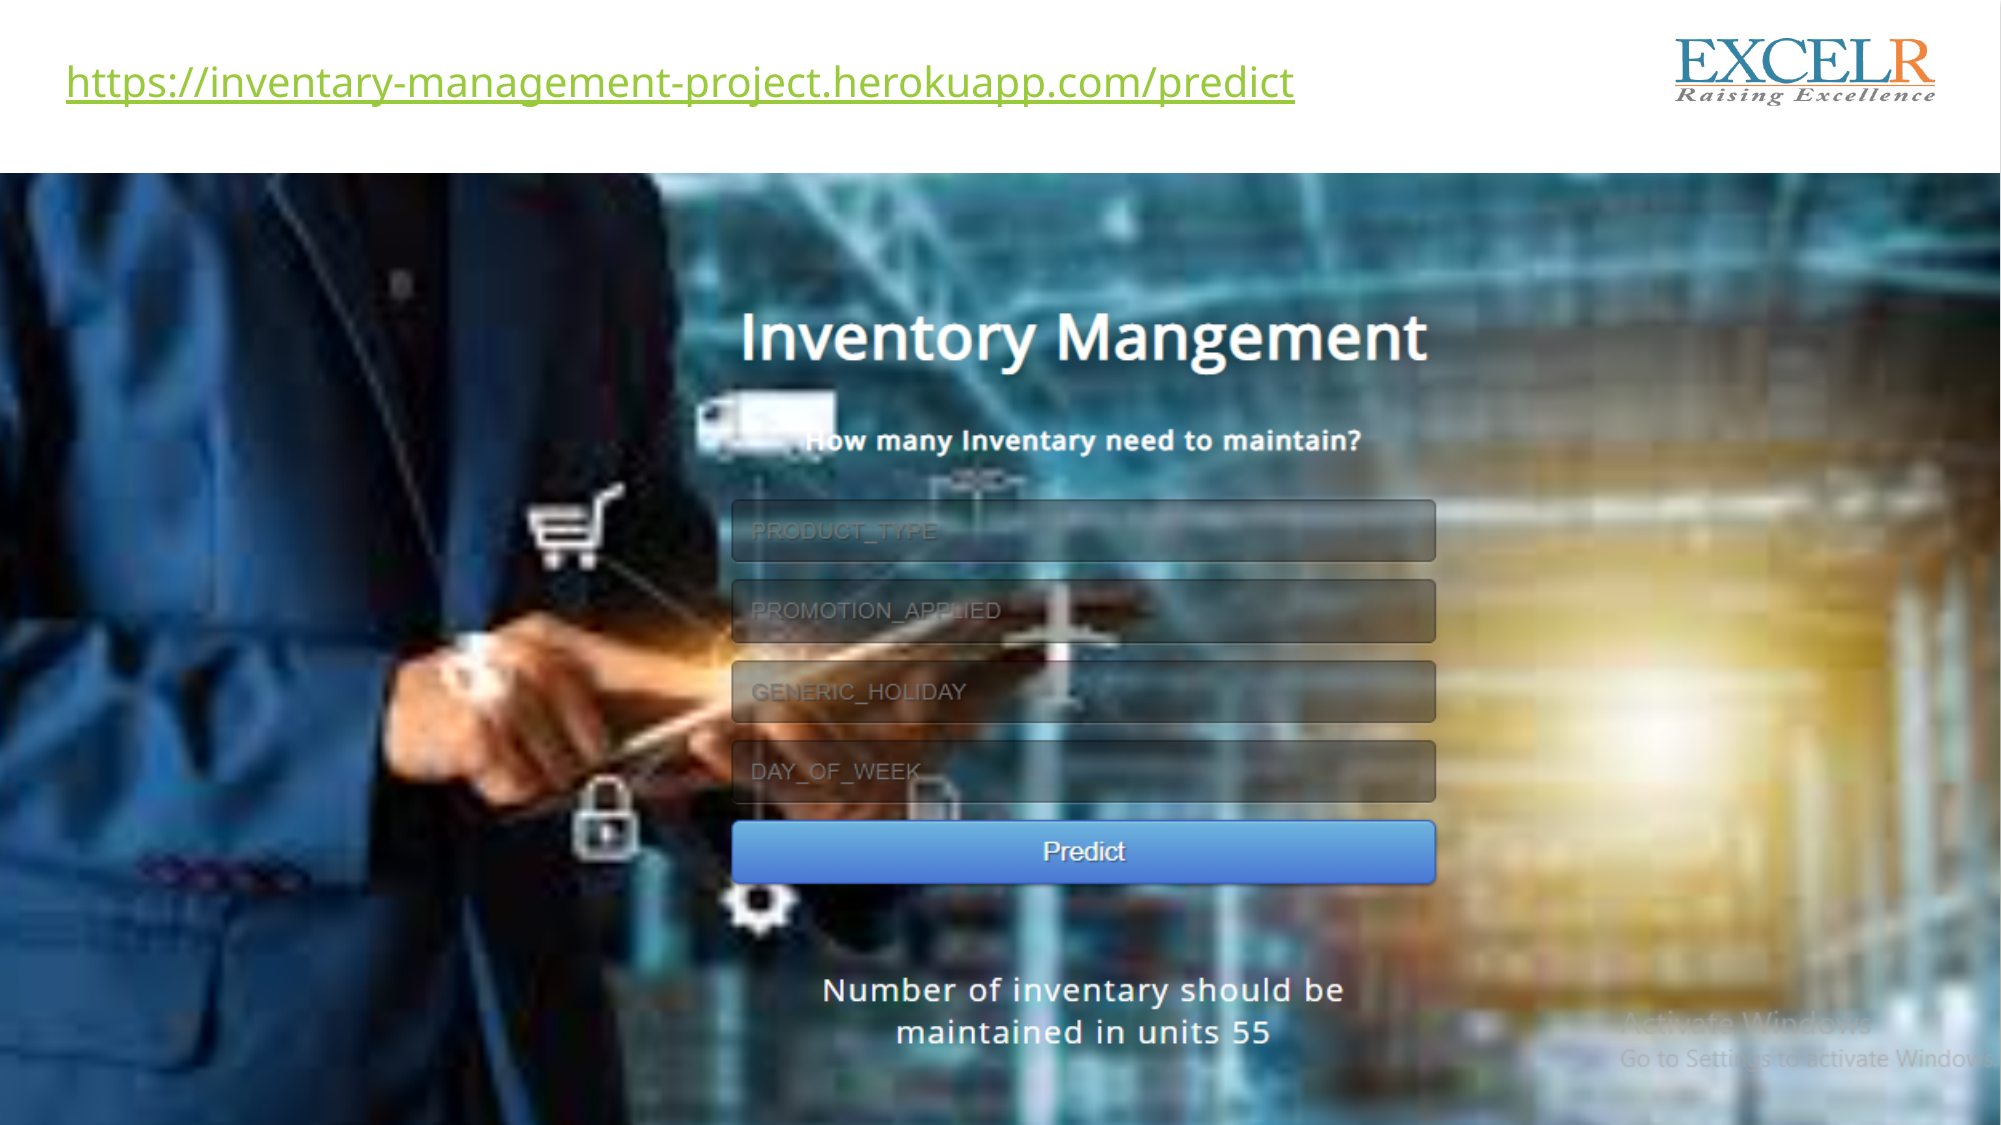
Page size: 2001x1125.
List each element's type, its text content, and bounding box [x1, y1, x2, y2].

picture [0, 172, 2000, 1125]
text_box https://inventary-management-project.herokuapp.com/predict [50, 48, 1645, 120]
picture [1674, 37, 1936, 107]
text_box [0, 0, 2000, 172]
